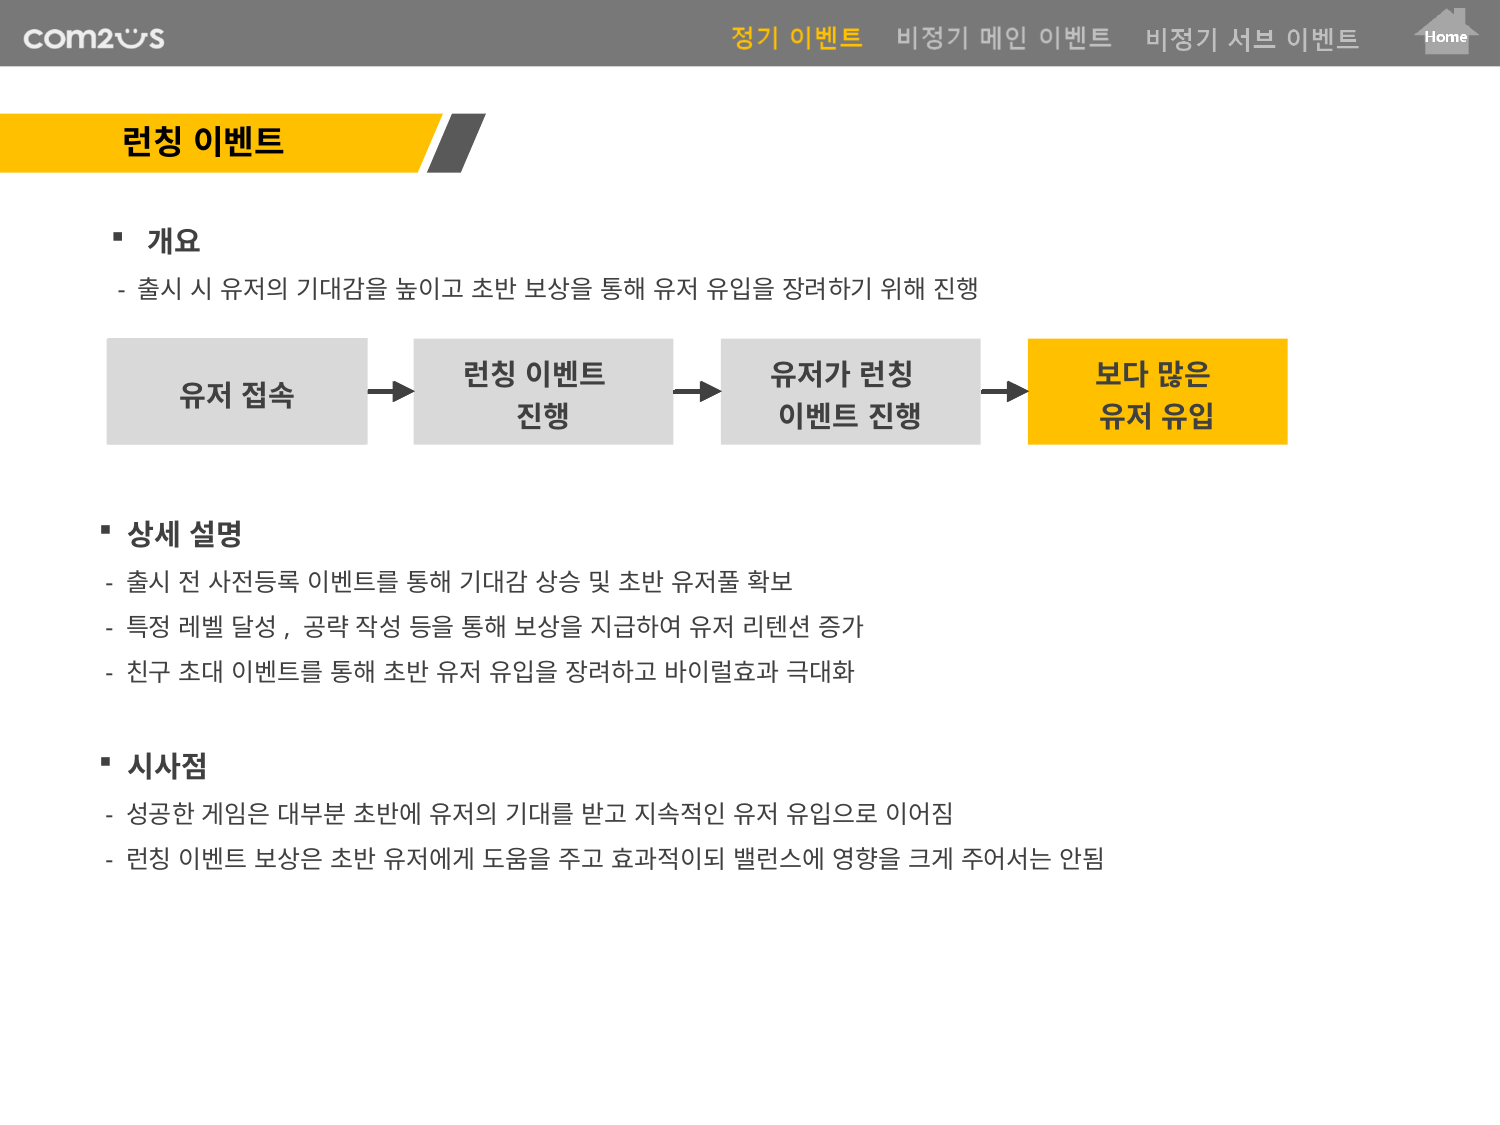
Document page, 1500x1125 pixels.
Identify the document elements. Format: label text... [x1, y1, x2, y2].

picture [714, 11, 1377, 61]
text_box [424, 111, 488, 175]
text_box 개요 - 출시 시 유저의 기대감을 높이고 초반 보상을 통해 유저 유입을 장려하기 위해 진행 [96, 198, 1400, 311]
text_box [0, 0, 1500, 67]
picture [1411, 6, 1480, 55]
text_box 상세 설명 - 출시 전 사전등록 이벤트를 통해 기대감 상승 및 초반 유저풀 확보 - 특정 레벨 달성, 공략 작성 등을 통해 보상을 지급하여 유저 리텐션 증가 - 친구 초대 이벤트를 통해 초반 유저 유입을 장려하고 바이럴효과 극대화 시사점 - 성공한 게임은 대부분 초반에 유저의 기대를 받고 지속적인 유저 유입으로 이어짐 - 런칭 이벤트 보상은 초반 유저에게 도움을 주고 효과적이되 밸런스에 영향을 크게 주어서는 안됨 [84, 491, 1353, 926]
text_box 런칭 이벤트 [0, 113, 408, 169]
text_box [0, 111, 445, 175]
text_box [106, 338, 1288, 446]
